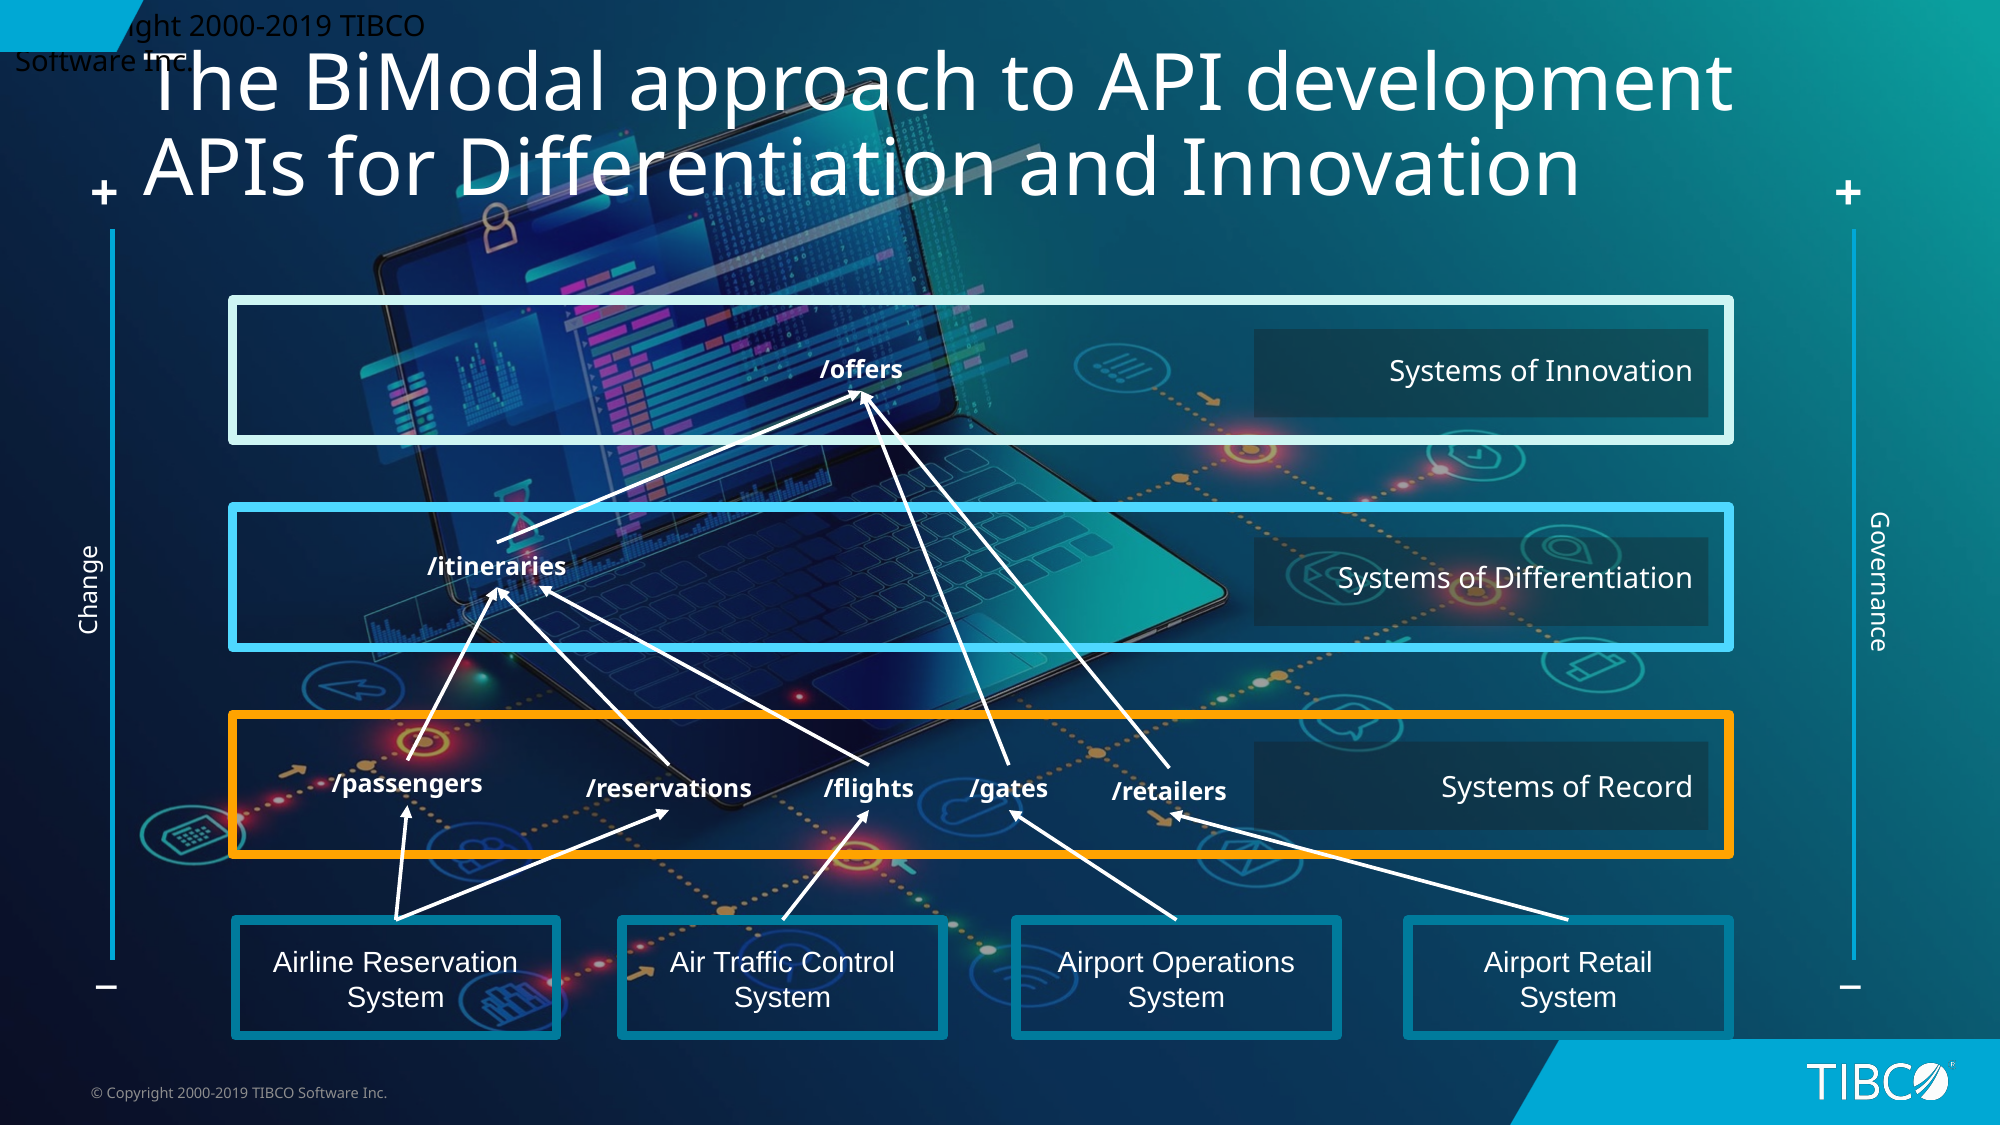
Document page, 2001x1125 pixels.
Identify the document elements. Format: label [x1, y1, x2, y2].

text_box [496, 587, 535, 766]
text_box [1008, 810, 1177, 921]
text_box [407, 587, 495, 761]
text_box [496, 391, 858, 543]
text_box [861, 391, 1170, 769]
text_box [395, 805, 408, 809]
text_box [0, 0, 2000, 1125]
text_box [538, 585, 855, 766]
text_box [395, 810, 670, 921]
text_box [782, 810, 870, 921]
text_box [1169, 813, 1569, 921]
